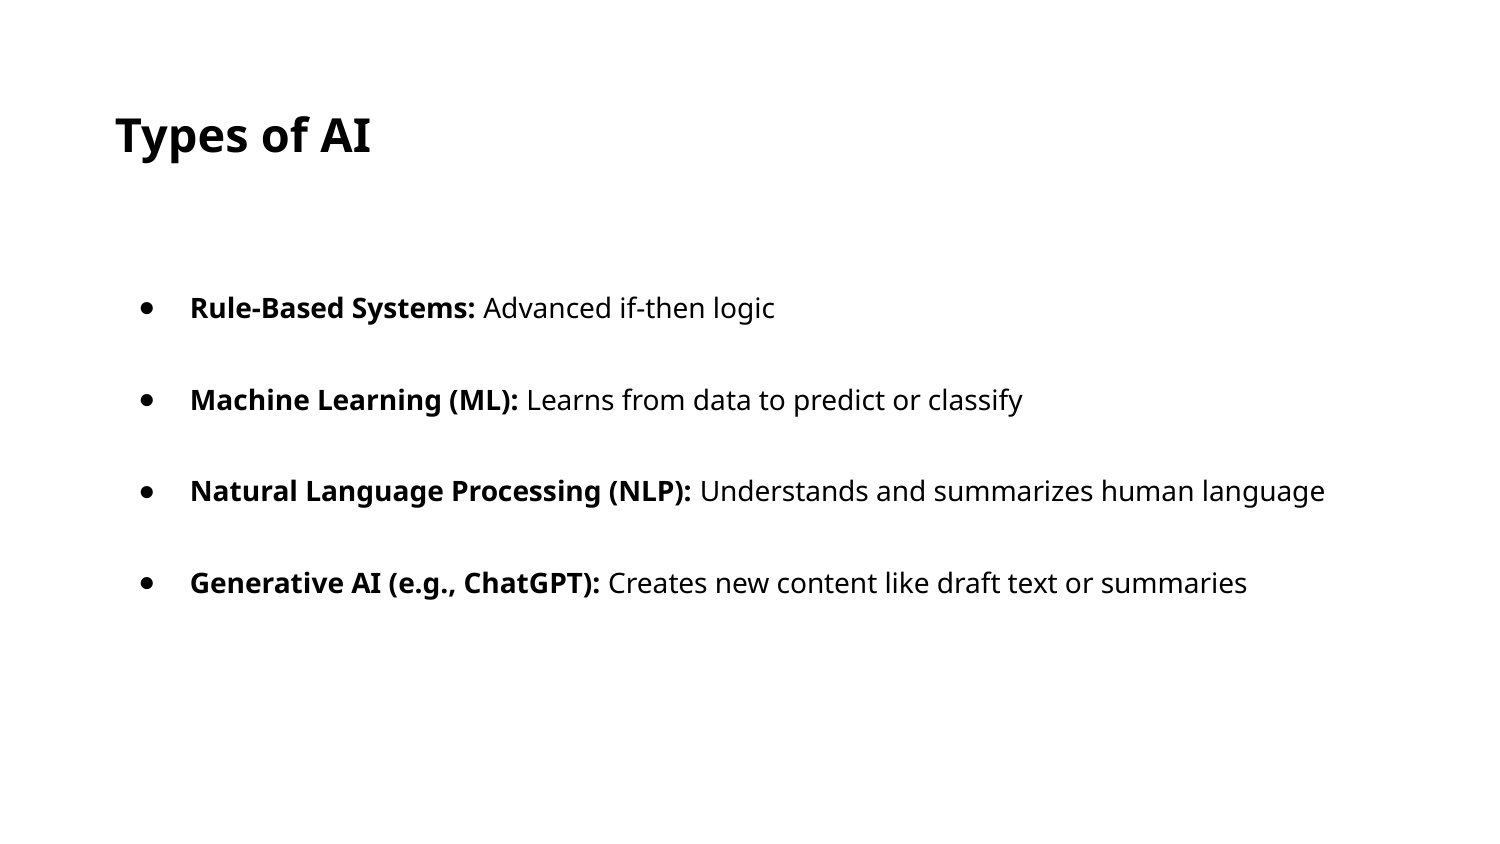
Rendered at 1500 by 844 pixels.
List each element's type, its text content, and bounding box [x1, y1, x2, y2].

text_box Types of AI [99, 99, 730, 157]
text_box [99, 157, 655, 213]
text_box Rule-Based Systems: Advanced if-then logic Machine Learning (ML): Learns from data to predict or classify Natural Language Processing (NLP): Understands and summarizes human language Generative AI (e.g., ChatGPT): Creates new content like draft text or summaries [99, 230, 1353, 693]
